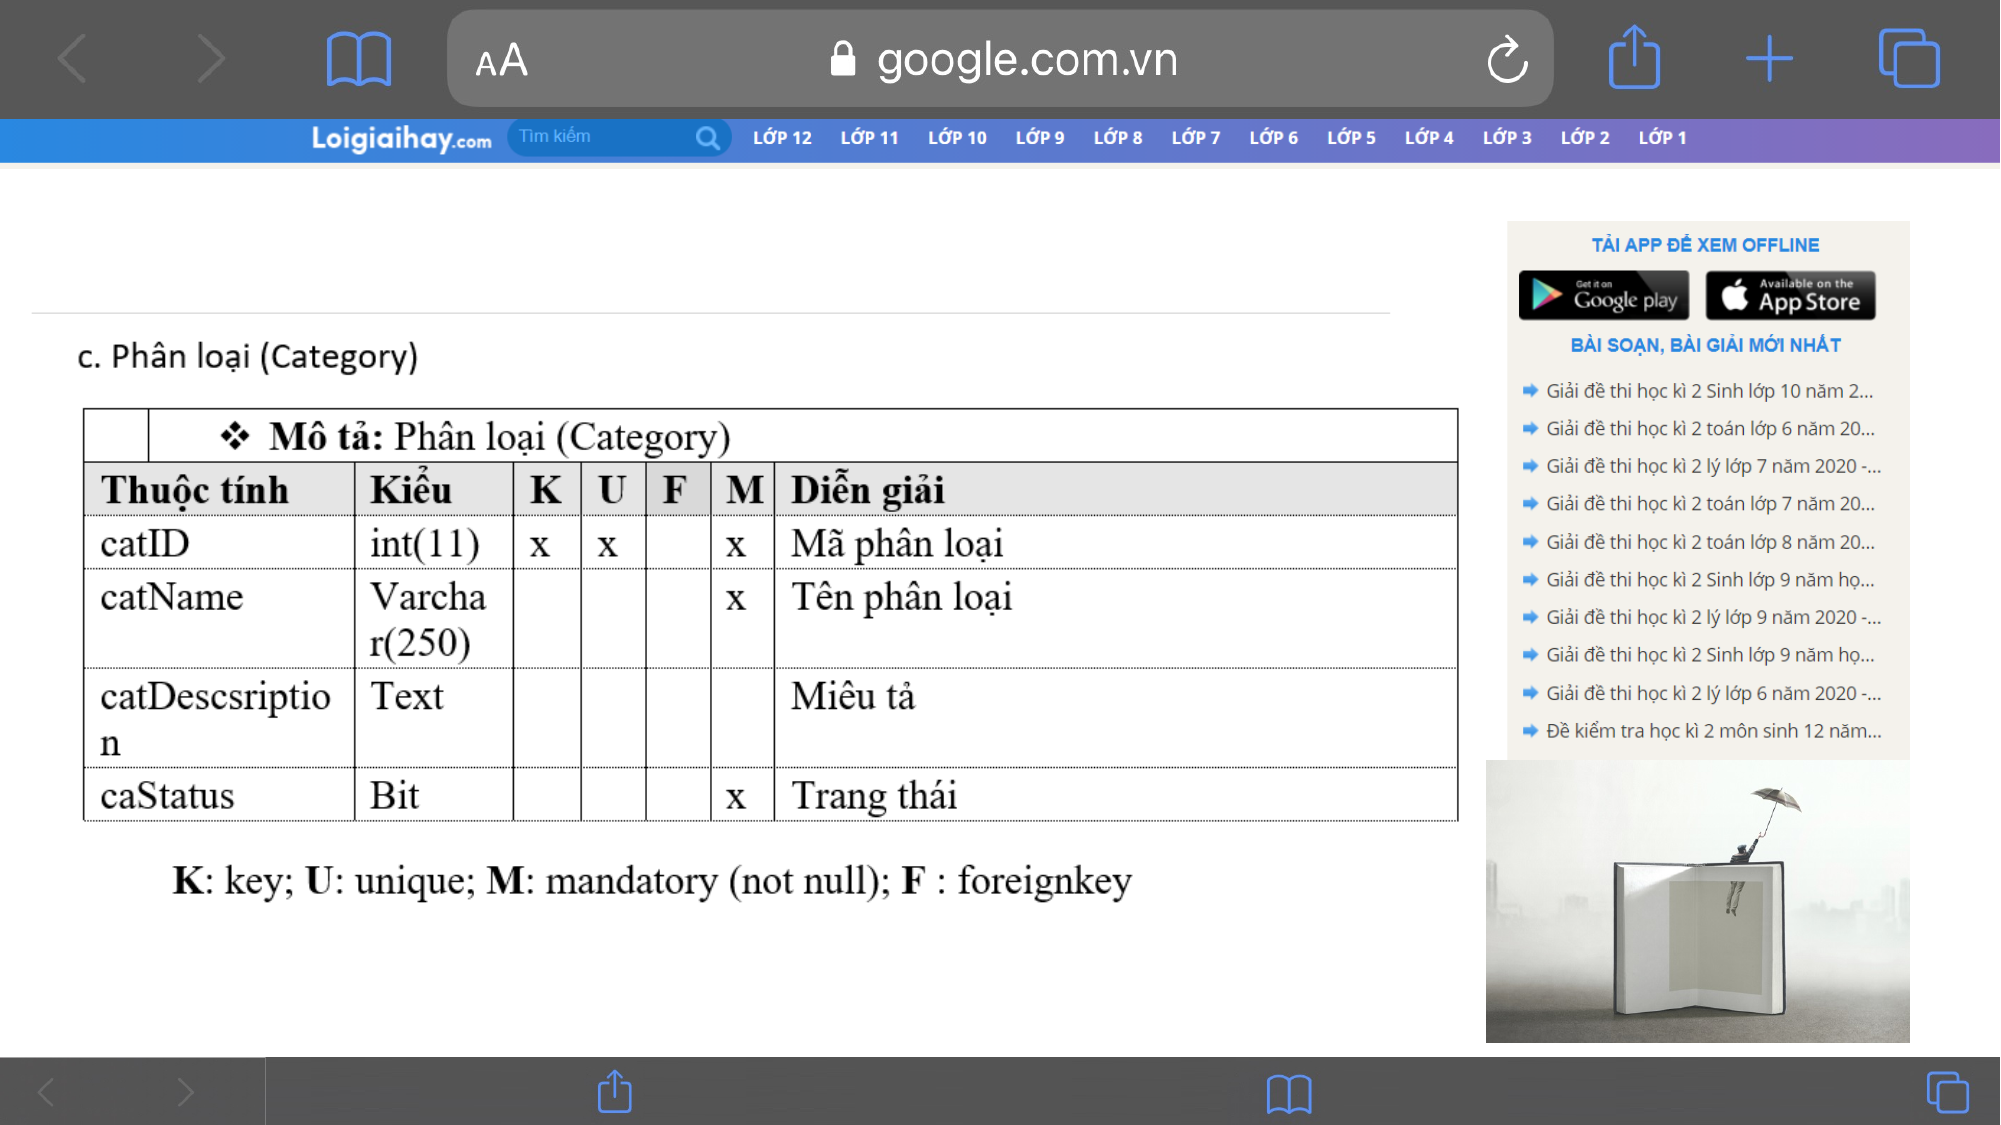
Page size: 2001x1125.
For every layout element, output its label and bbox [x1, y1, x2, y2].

picture [63, 329, 1479, 914]
picture [0, 0, 2000, 169]
picture [0, 294, 1414, 325]
picture [1486, 221, 1910, 1043]
picture [0, 1057, 2000, 1125]
